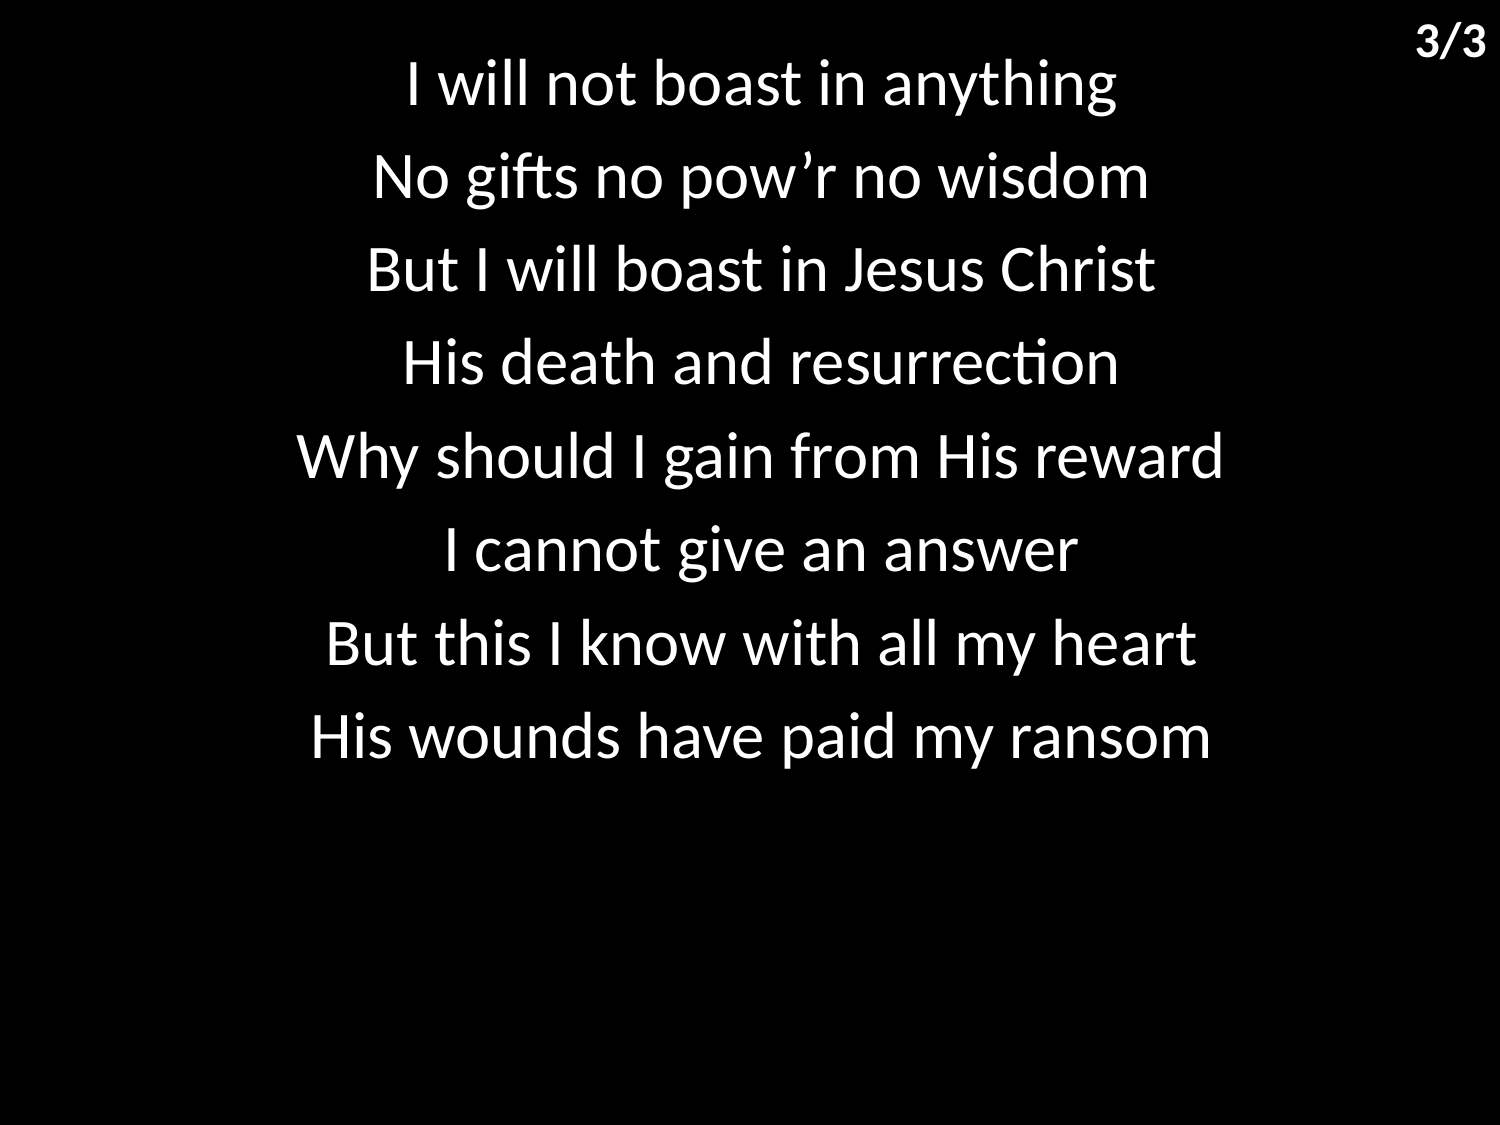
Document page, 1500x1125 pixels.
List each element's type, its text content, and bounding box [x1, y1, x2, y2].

text_box 3/3 [1399, 0, 1500, 75]
subtitle I will not boast in anything No gifts no pow’r no wisdom But I will boast in Jesus Christ His death and resurrection Why should I gain from His reward I cannot give an answer But this I know with all my heart His wounds have paid my ransom [53, 30, 1471, 1094]
